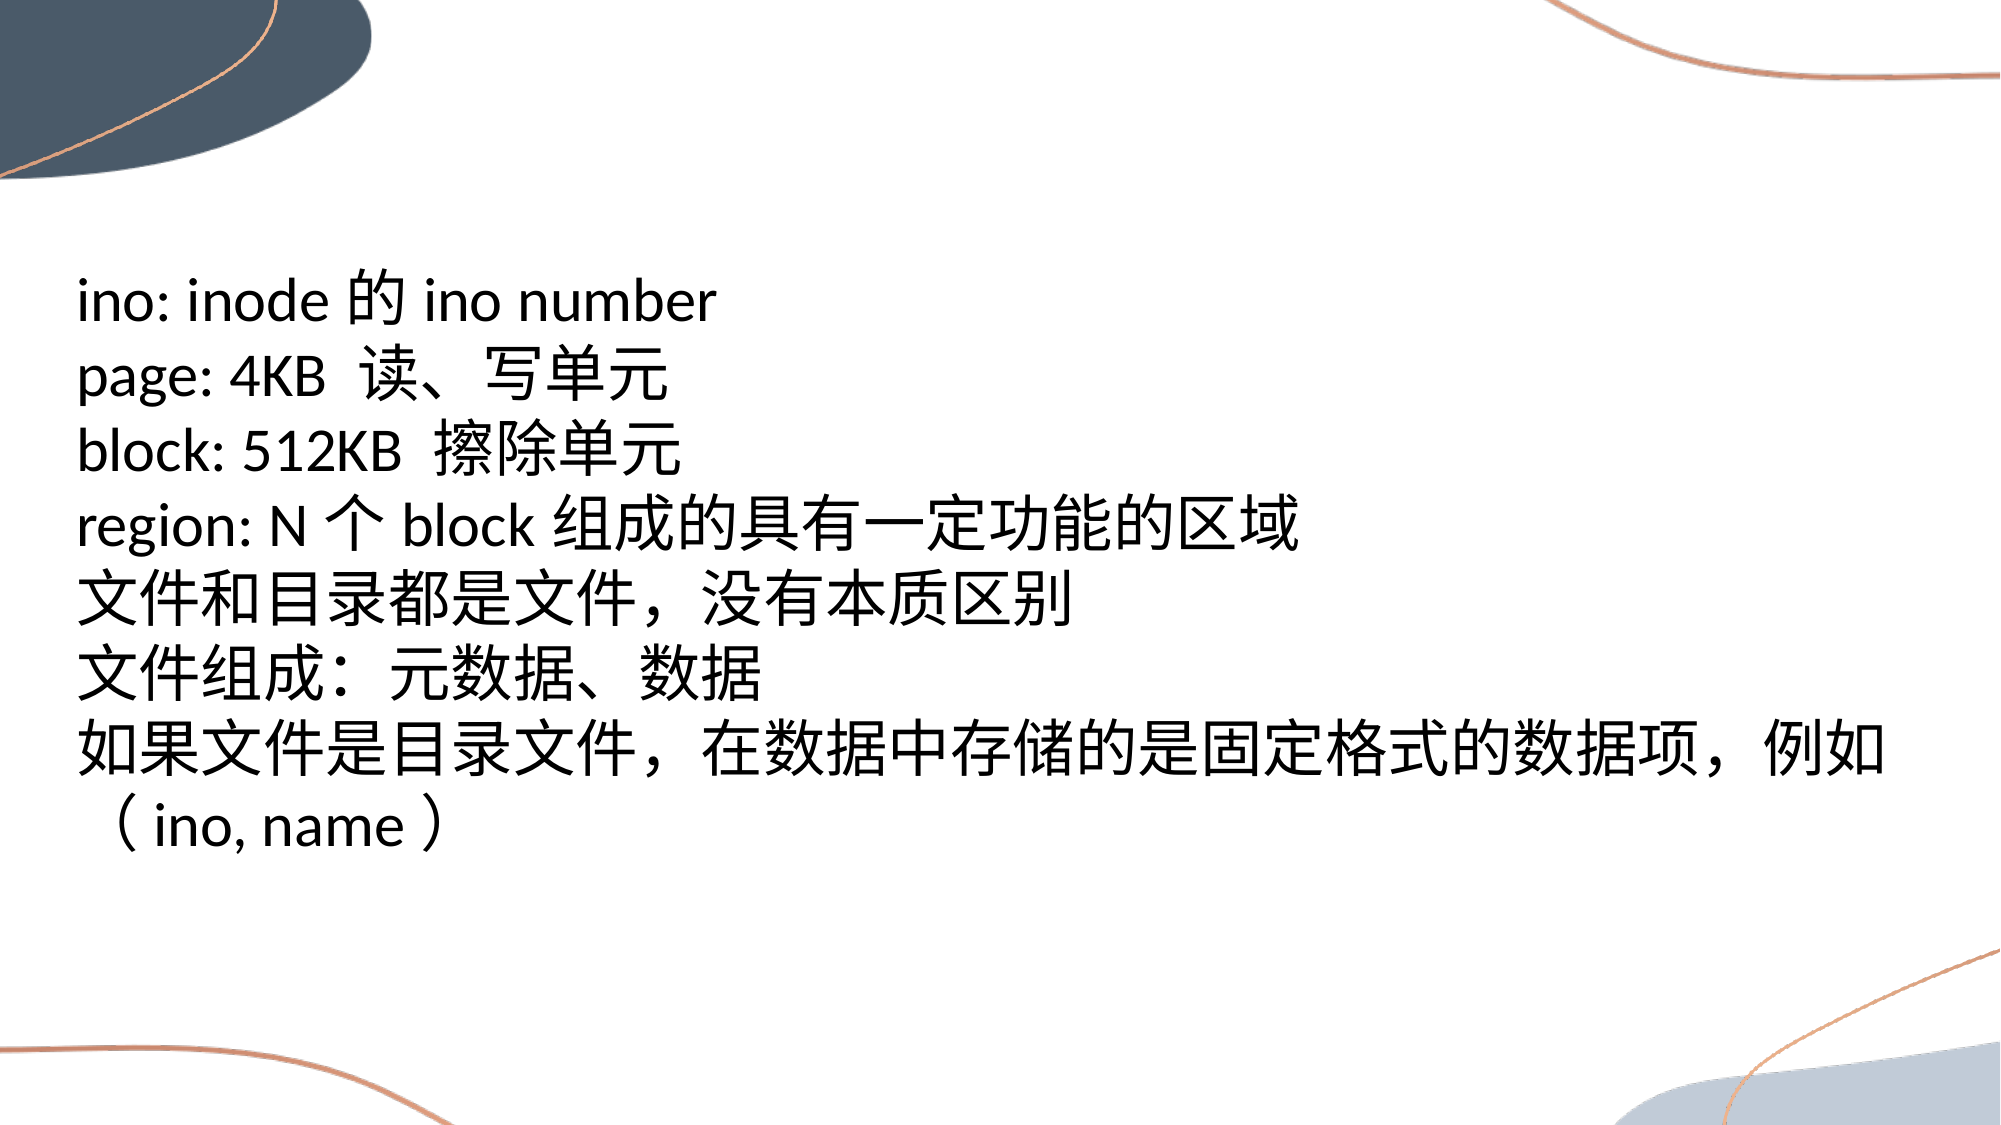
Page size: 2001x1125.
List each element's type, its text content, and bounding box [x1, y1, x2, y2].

picture [1522, 0, 2001, 107]
picture [0, 0, 372, 207]
text_box ino: inode的ino number page: 4KB 读、写单元 block: 512KB 擦除单元 region: N个block组成的具有一定功能的区域 文件和目录都是文件，没有本质区别 文件组成：元数据、数据 如果文件是目录文件，在数据中存储的是固定格式的数据项，例如（ino, name） [61, 252, 1939, 867]
picture [0, 1018, 478, 1125]
picture [1603, 918, 2001, 1125]
